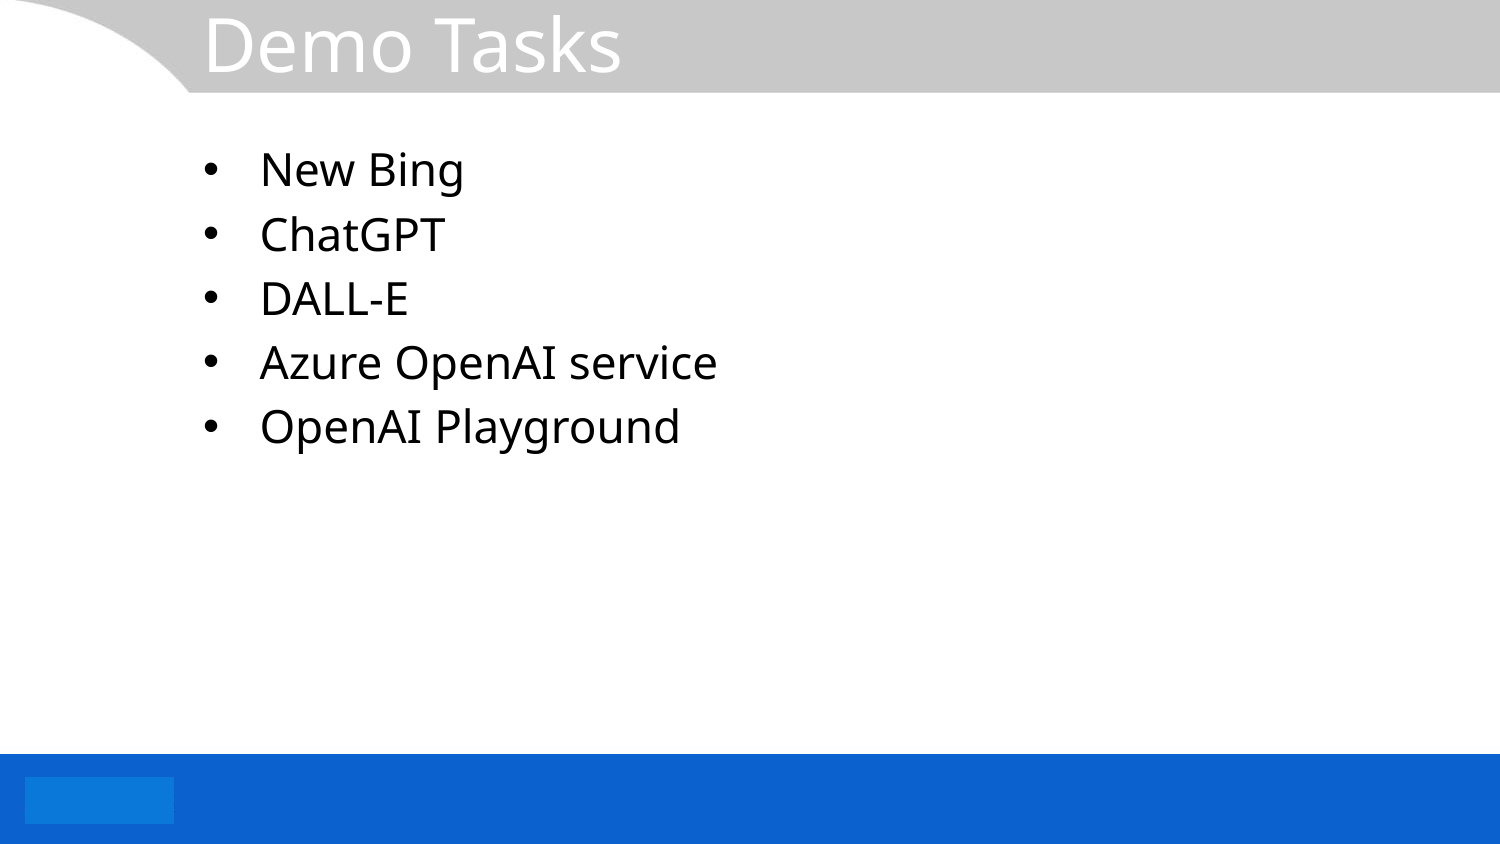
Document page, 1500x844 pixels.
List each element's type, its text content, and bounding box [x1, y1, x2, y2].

picture [0, 0, 1500, 844]
list New Bing ChatGPT DALL-E Azure OpenAI service OpenAI Playground [188, 133, 1425, 716]
title Demo Tasks [187, 0, 1428, 83]
